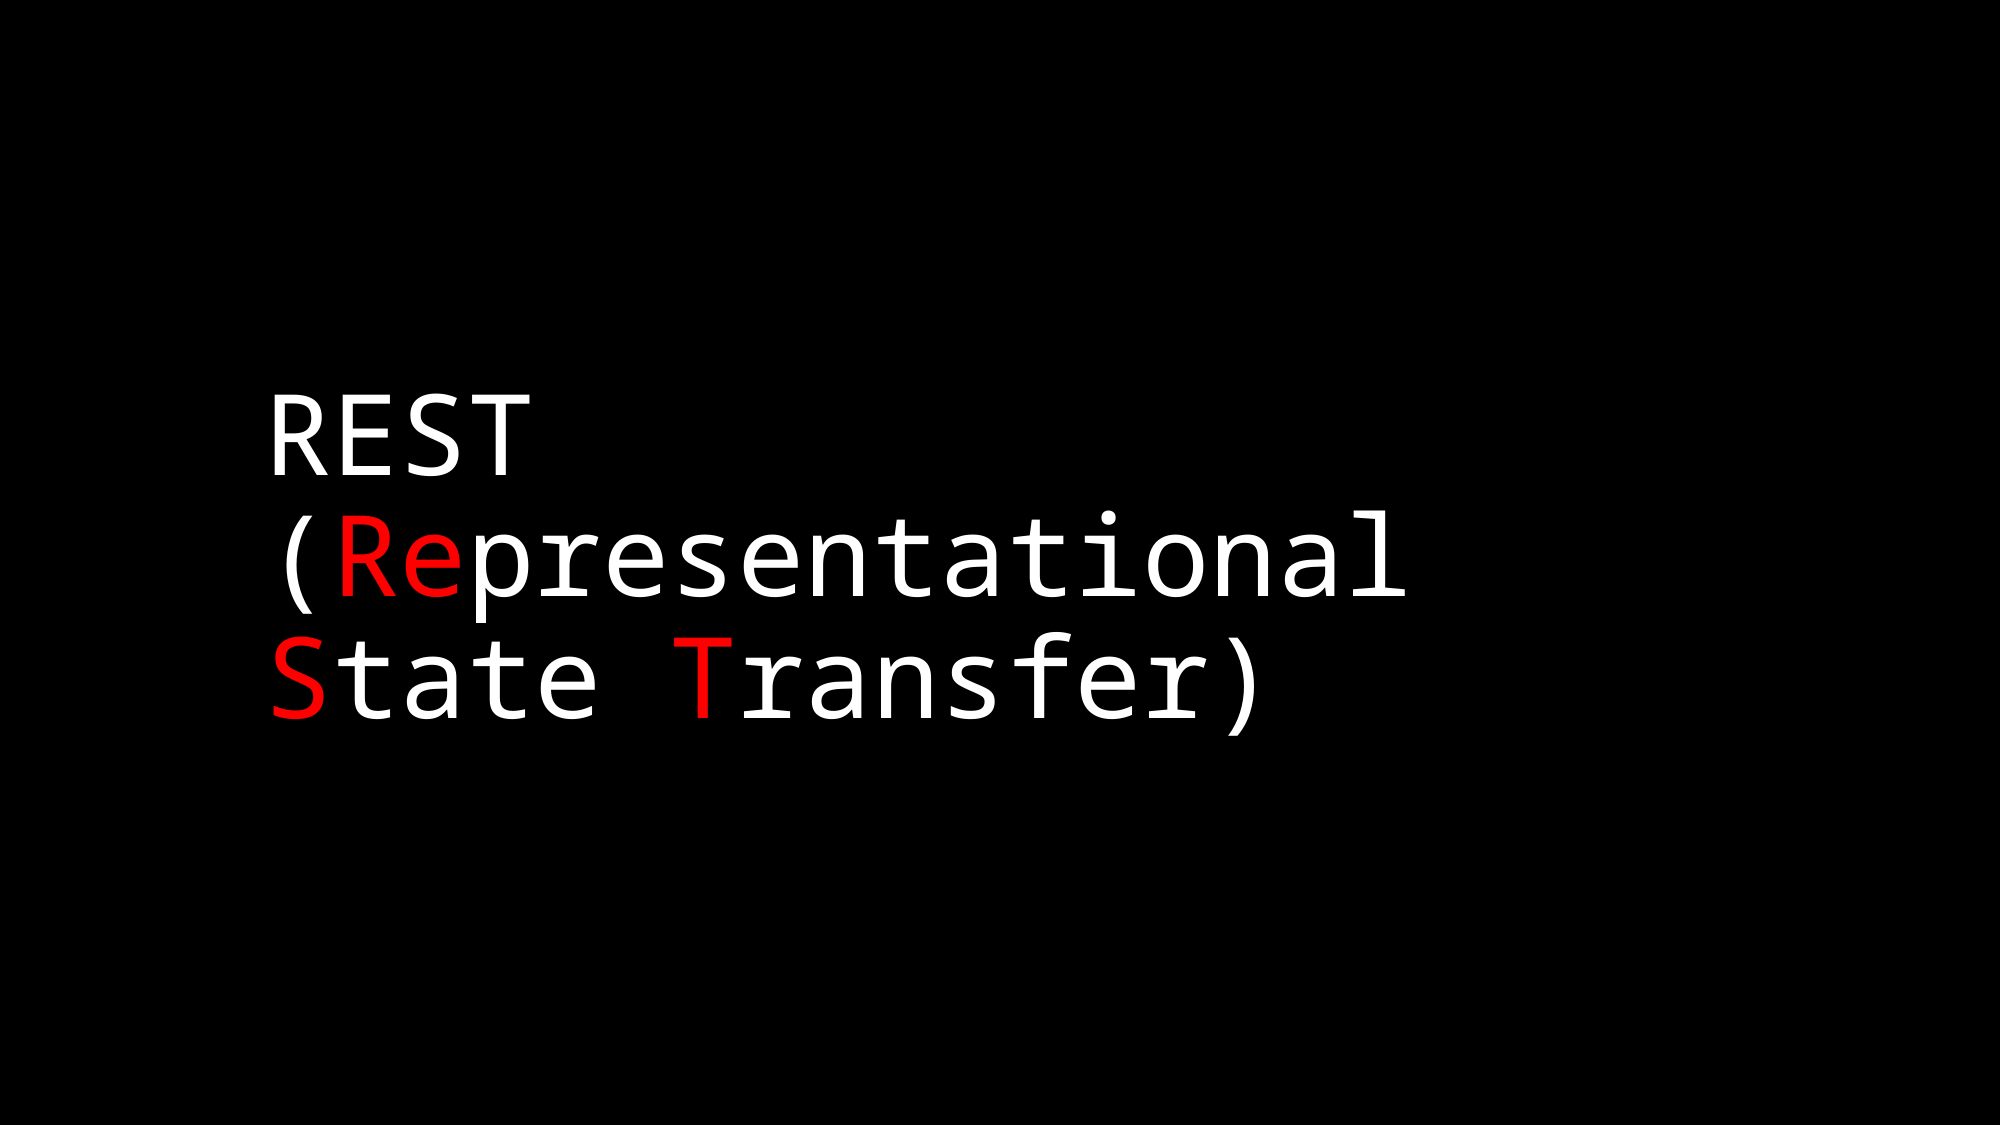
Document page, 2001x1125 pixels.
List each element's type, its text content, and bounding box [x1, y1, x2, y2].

title REST (Representational State Transfer) [249, 299, 1750, 750]
